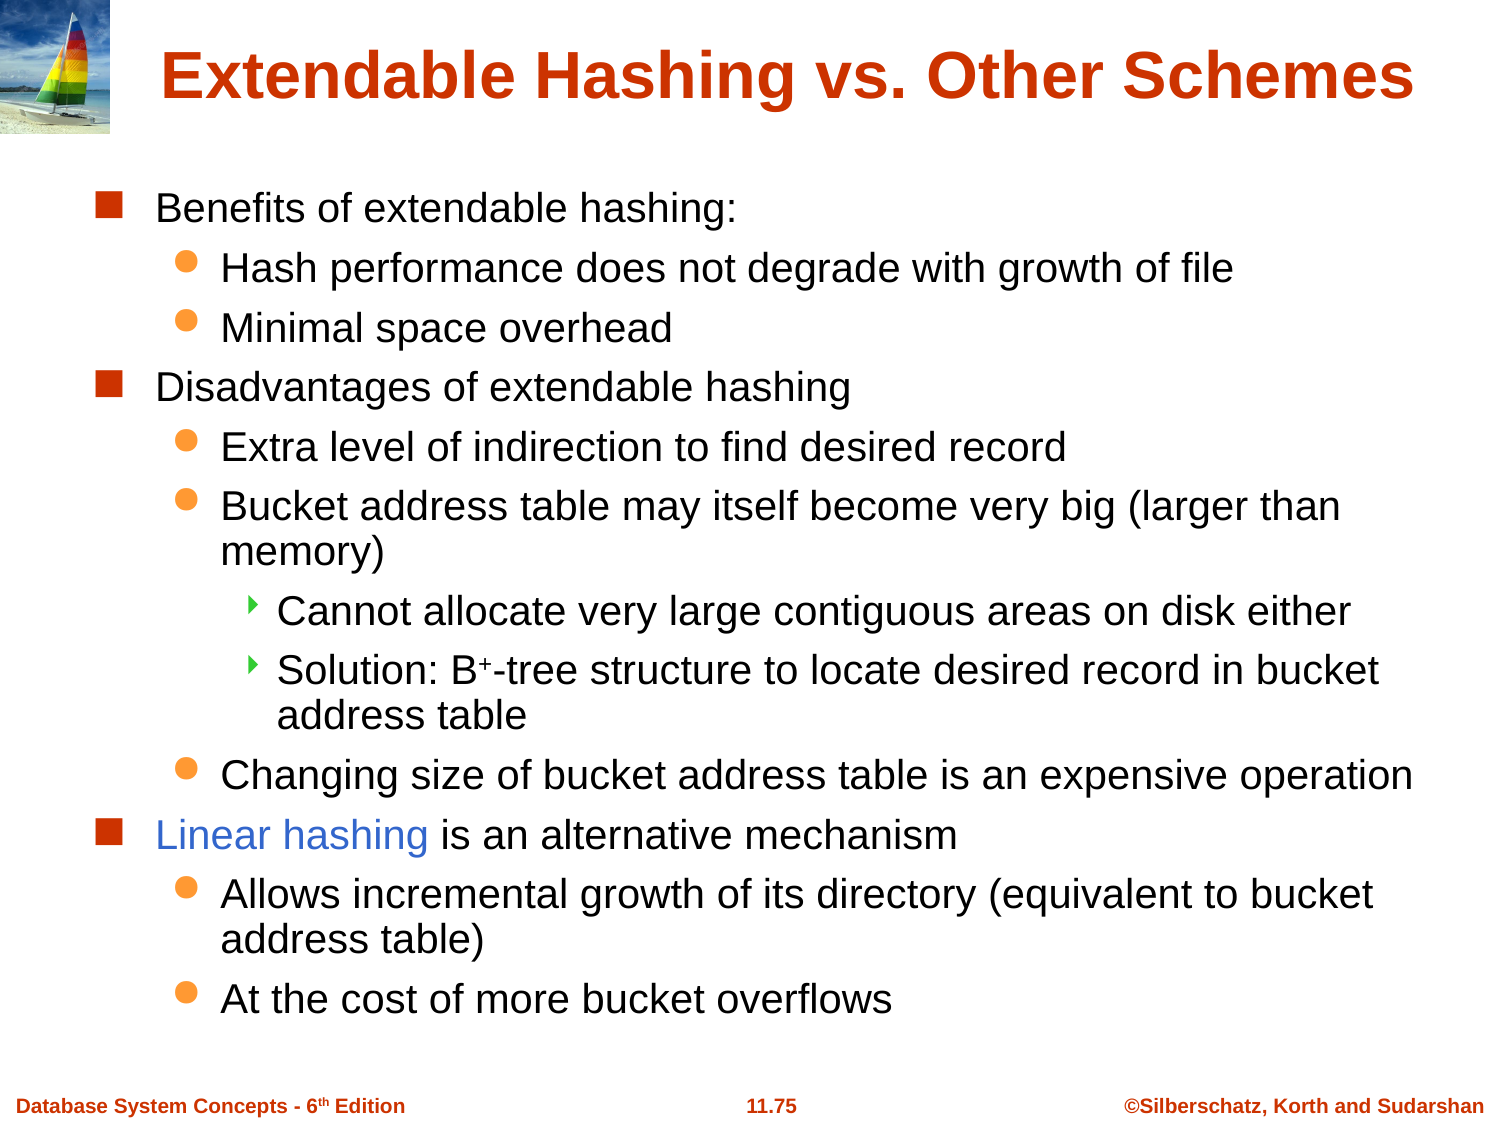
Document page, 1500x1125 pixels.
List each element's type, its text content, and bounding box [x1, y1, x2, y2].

title Extendable Hashing vs. Other Schemes [125, 18, 1452, 120]
list Benefits of extendable hashing: Hash performance does not degrade with growth of file Minimal space overhead Disadvantages of extendable hashing Extra level of indirection to find desired record Bucket address table may itself become very big (larger than memory) Cannot allocate very large contiguous areas on disk either Solution: B+-tree structure to locate desired record in bucket address table Changing size of bucket address table is an expensive operation Linear hashing is an alternative mechanism Allows incremental growth of its directory (equivalent to bucket address table) At the cost of more bucket overflows [83, 179, 1443, 984]
picture [0, 0, 110, 134]
